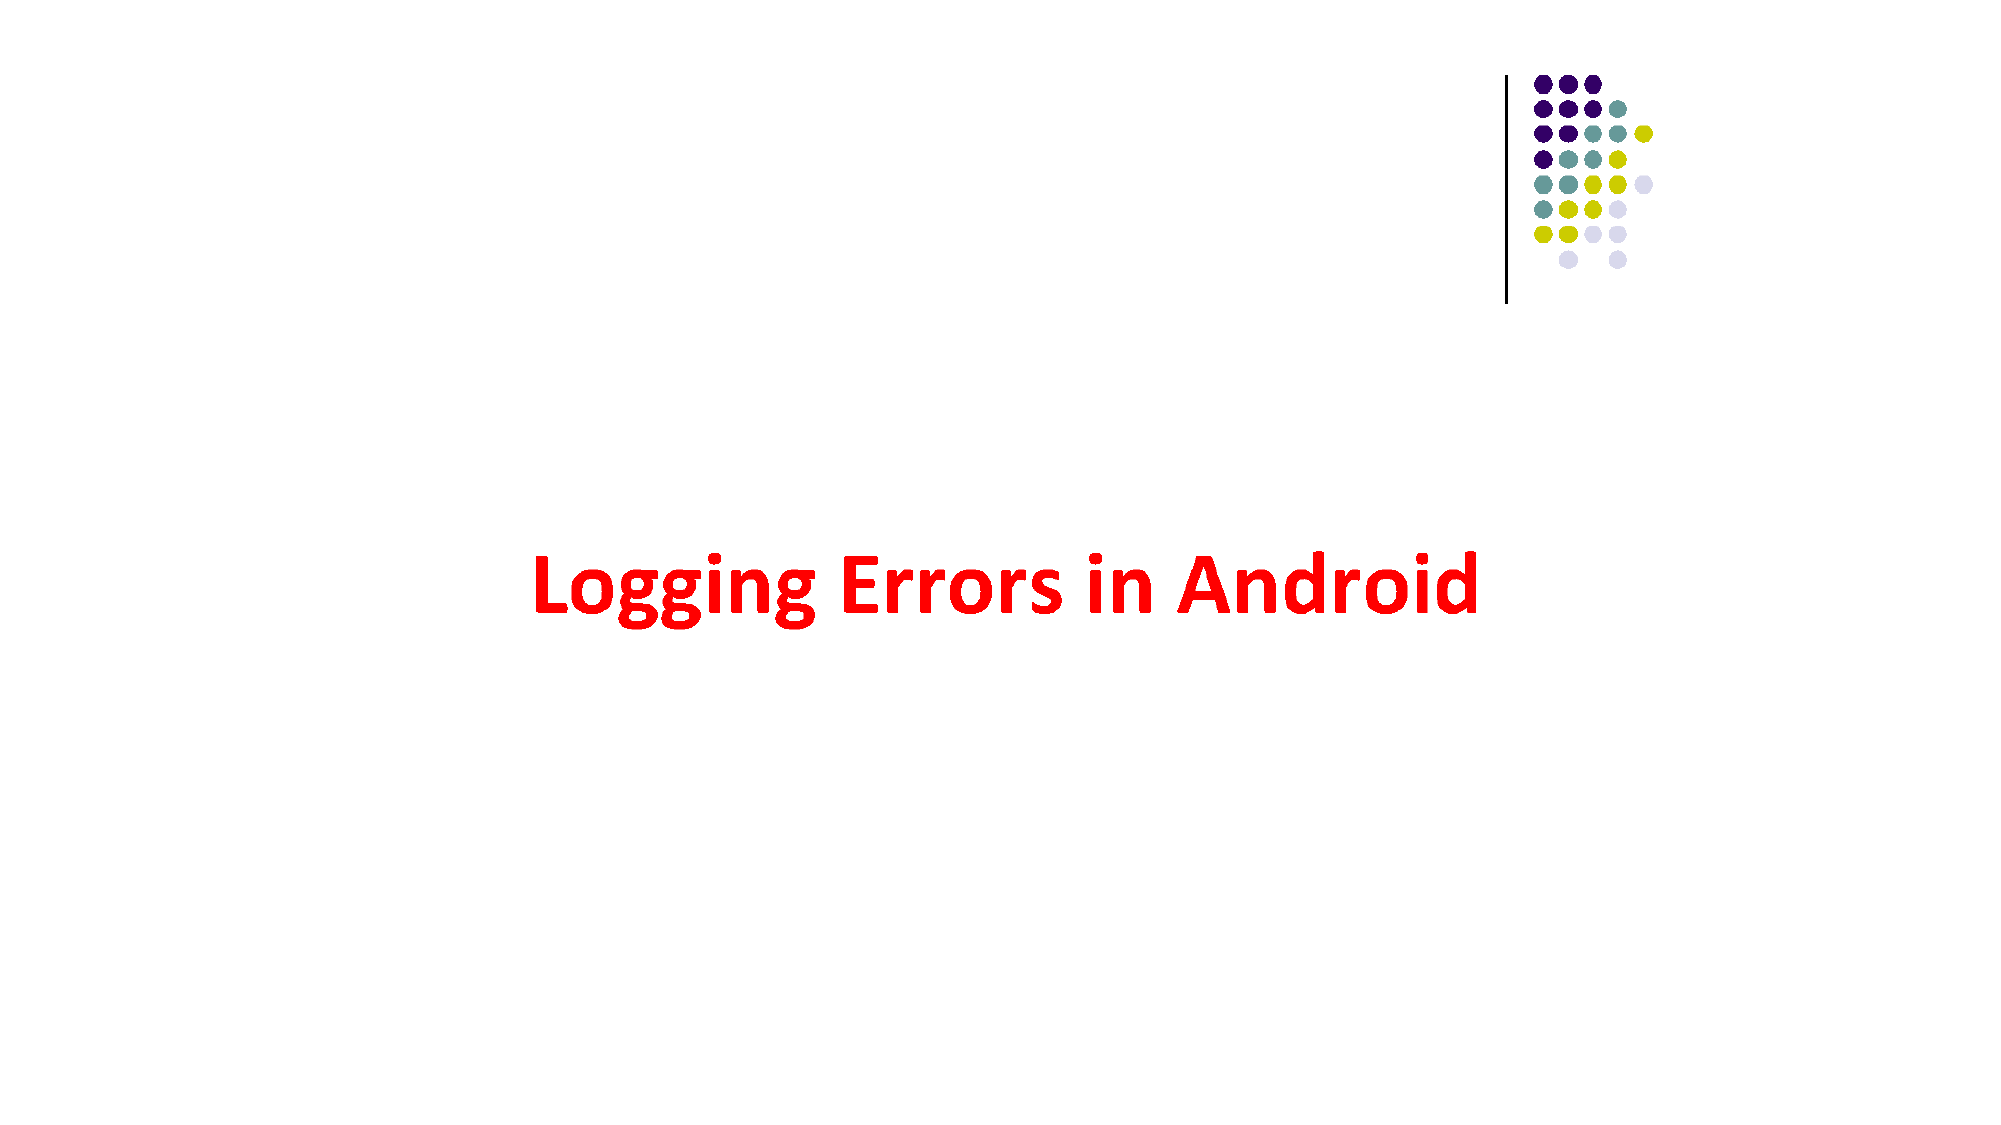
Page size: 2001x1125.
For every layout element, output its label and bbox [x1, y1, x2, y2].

picture [249, 0, 1750, 1125]
